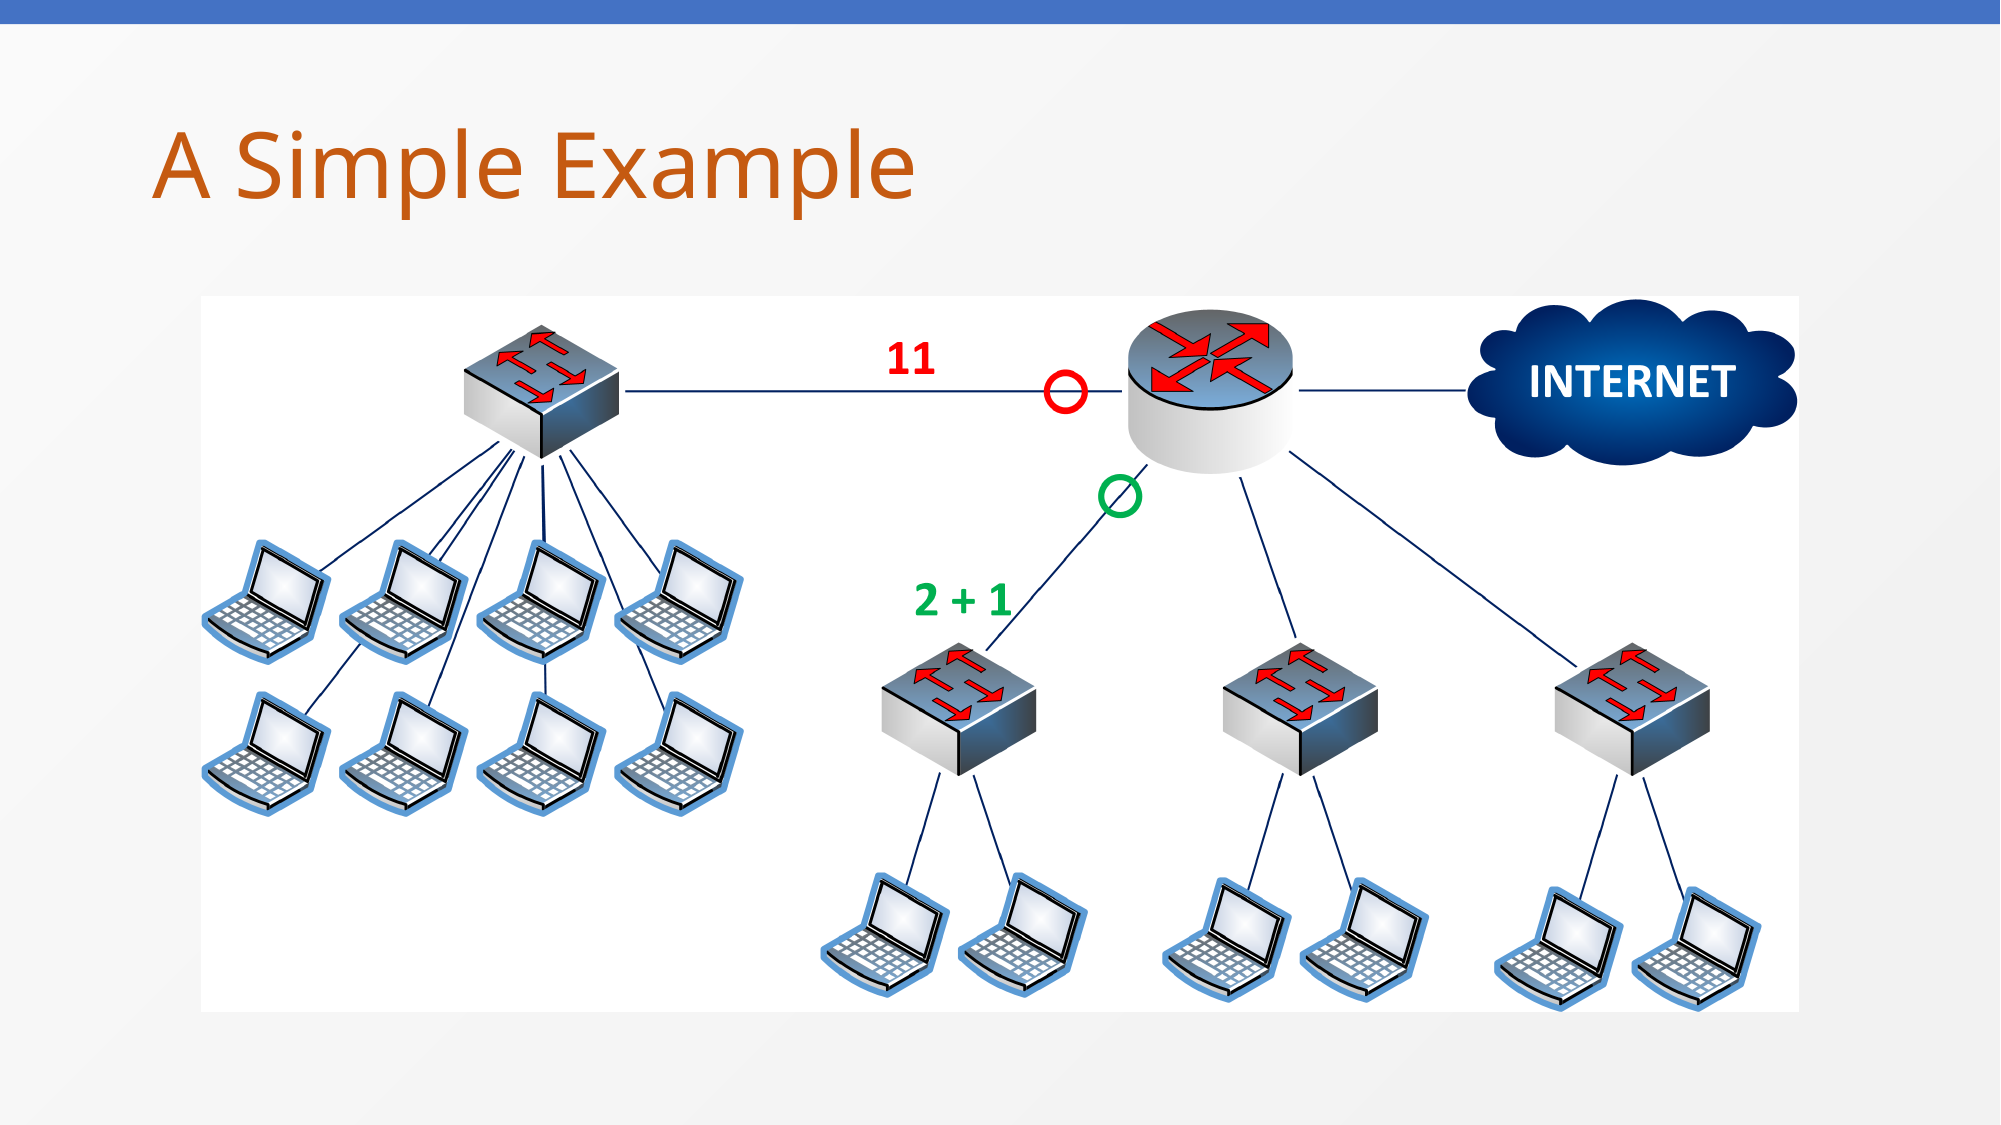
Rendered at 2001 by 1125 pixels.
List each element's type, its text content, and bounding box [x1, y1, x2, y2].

picture [201, 296, 1799, 1012]
text_box [0, 0, 2000, 25]
title A Simple Example [137, 59, 1863, 278]
